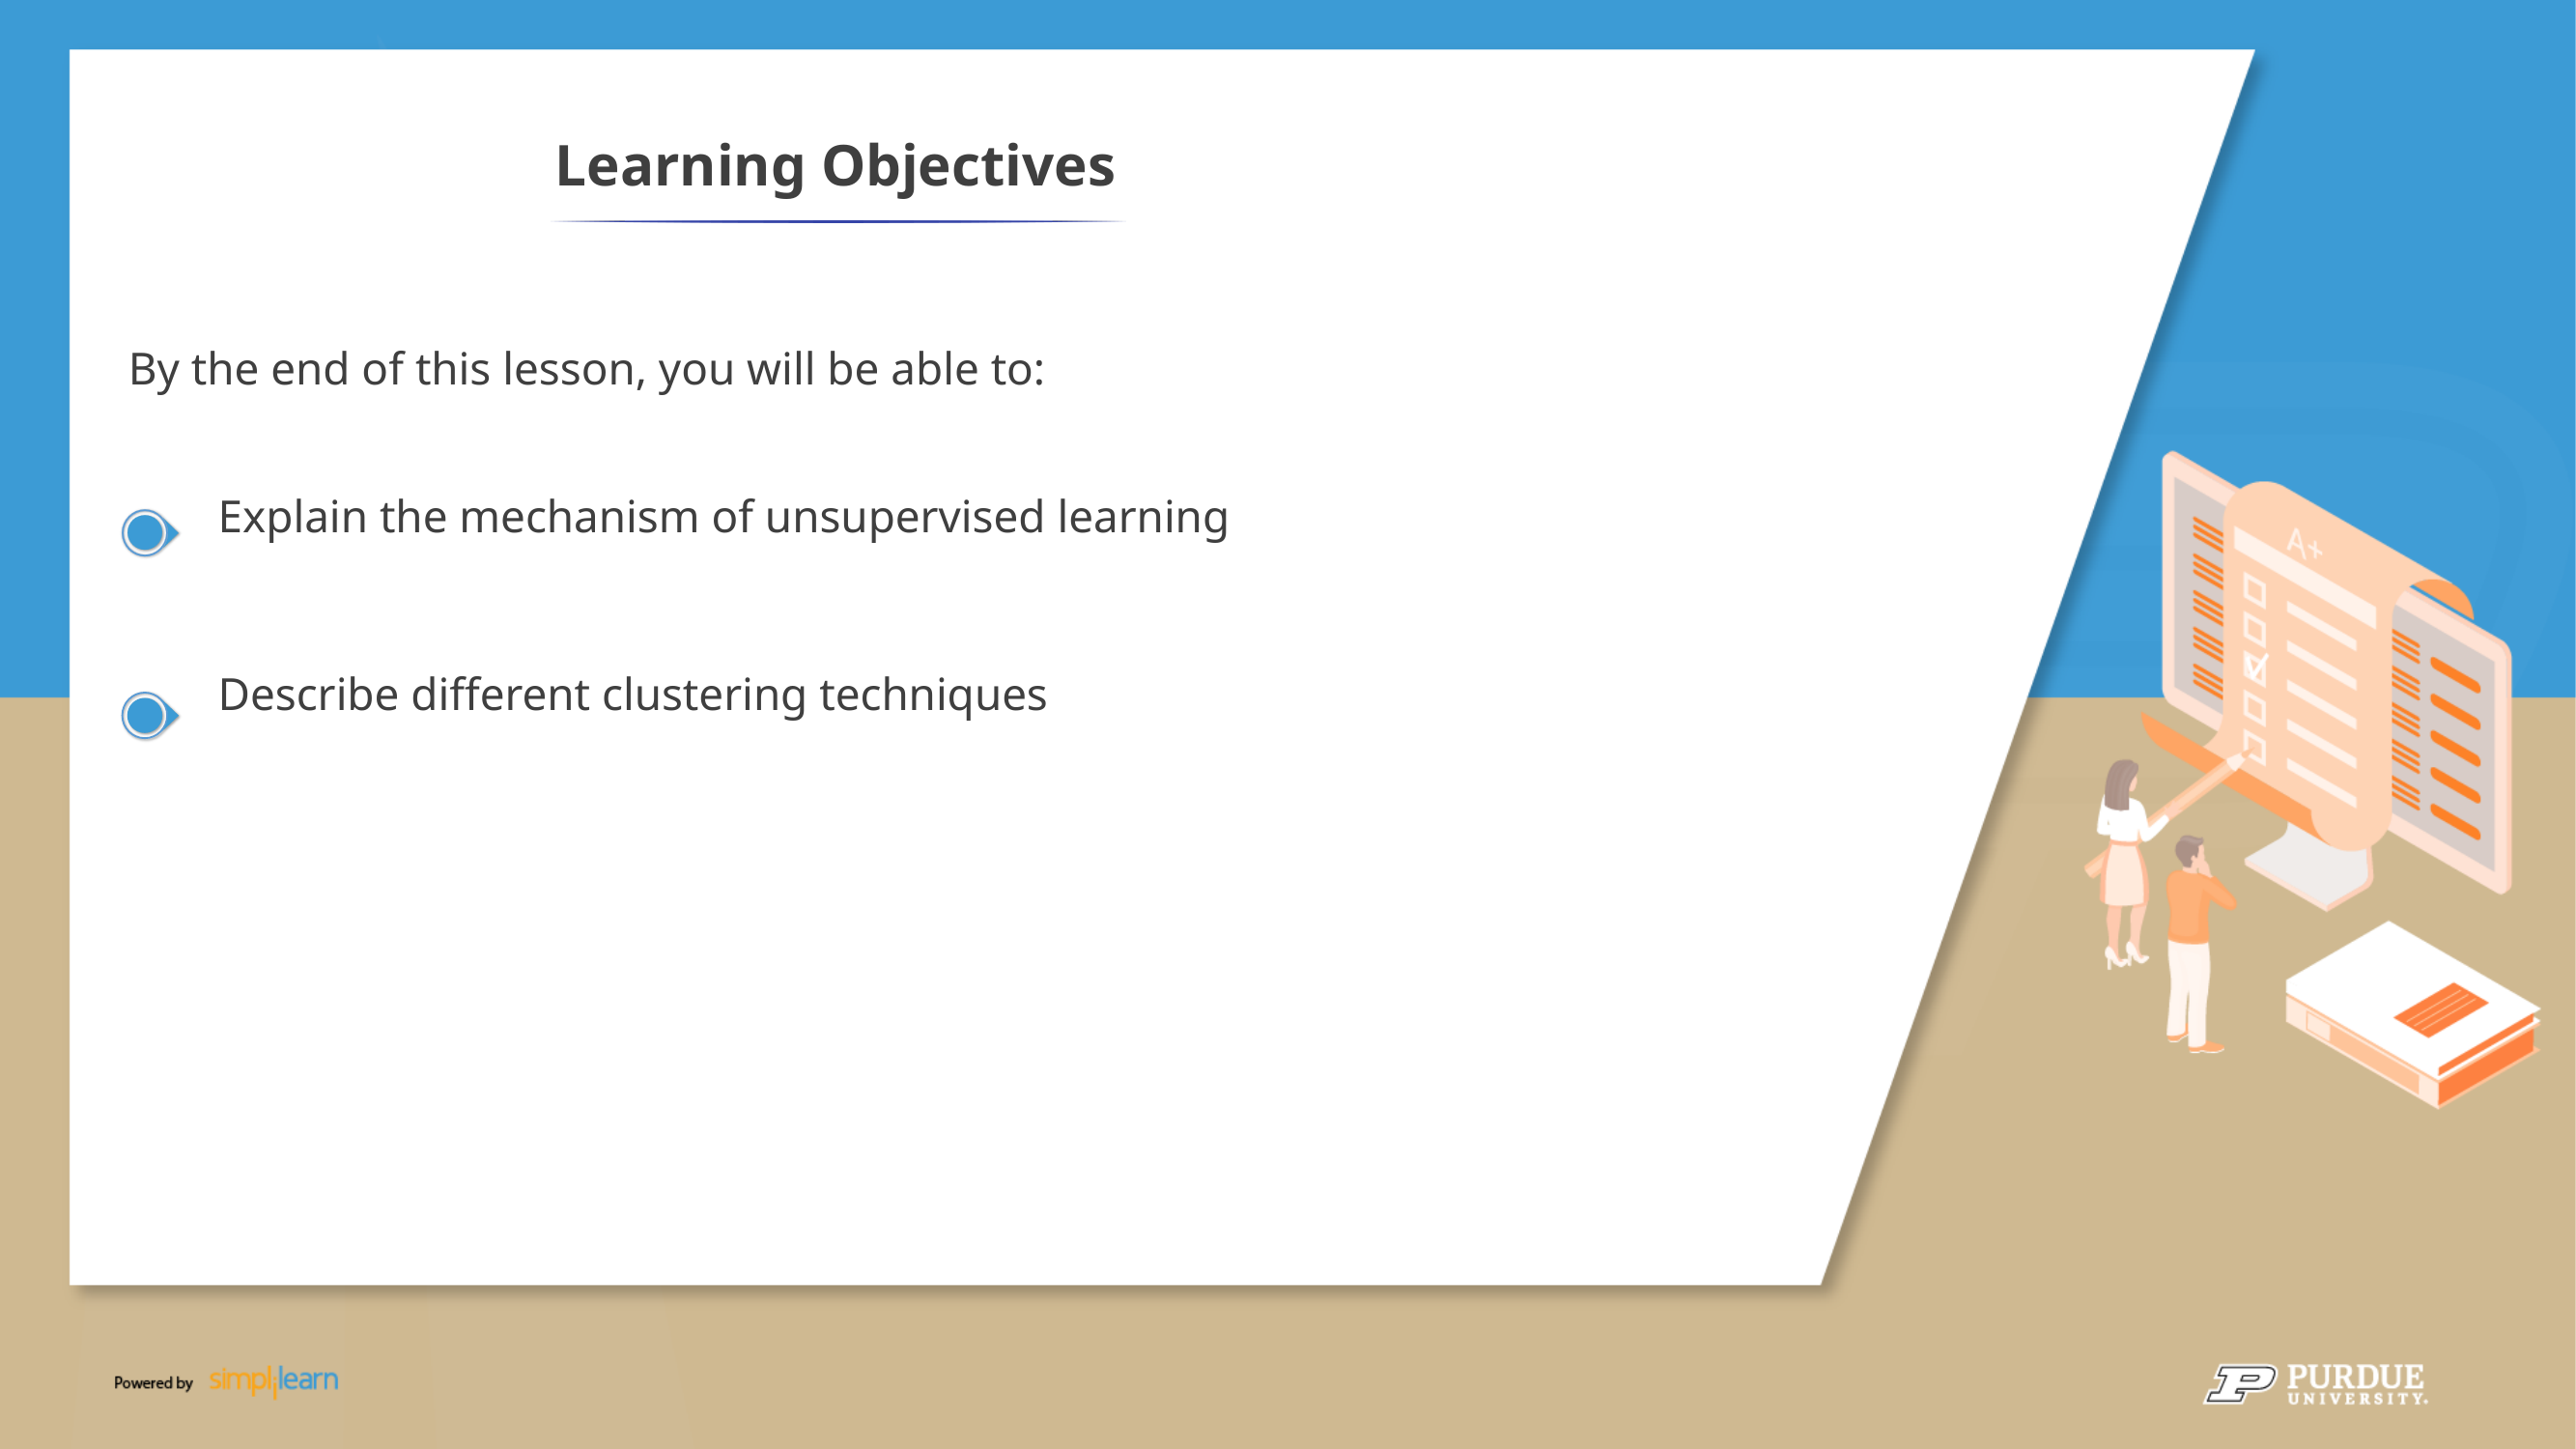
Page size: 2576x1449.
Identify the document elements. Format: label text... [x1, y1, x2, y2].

list Describe different clustering techniques [203, 672, 1508, 760]
picture [0, 0, 2576, 1449]
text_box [118, 688, 184, 744]
list Explain the mechanism of unsupervised learning [203, 494, 1508, 582]
